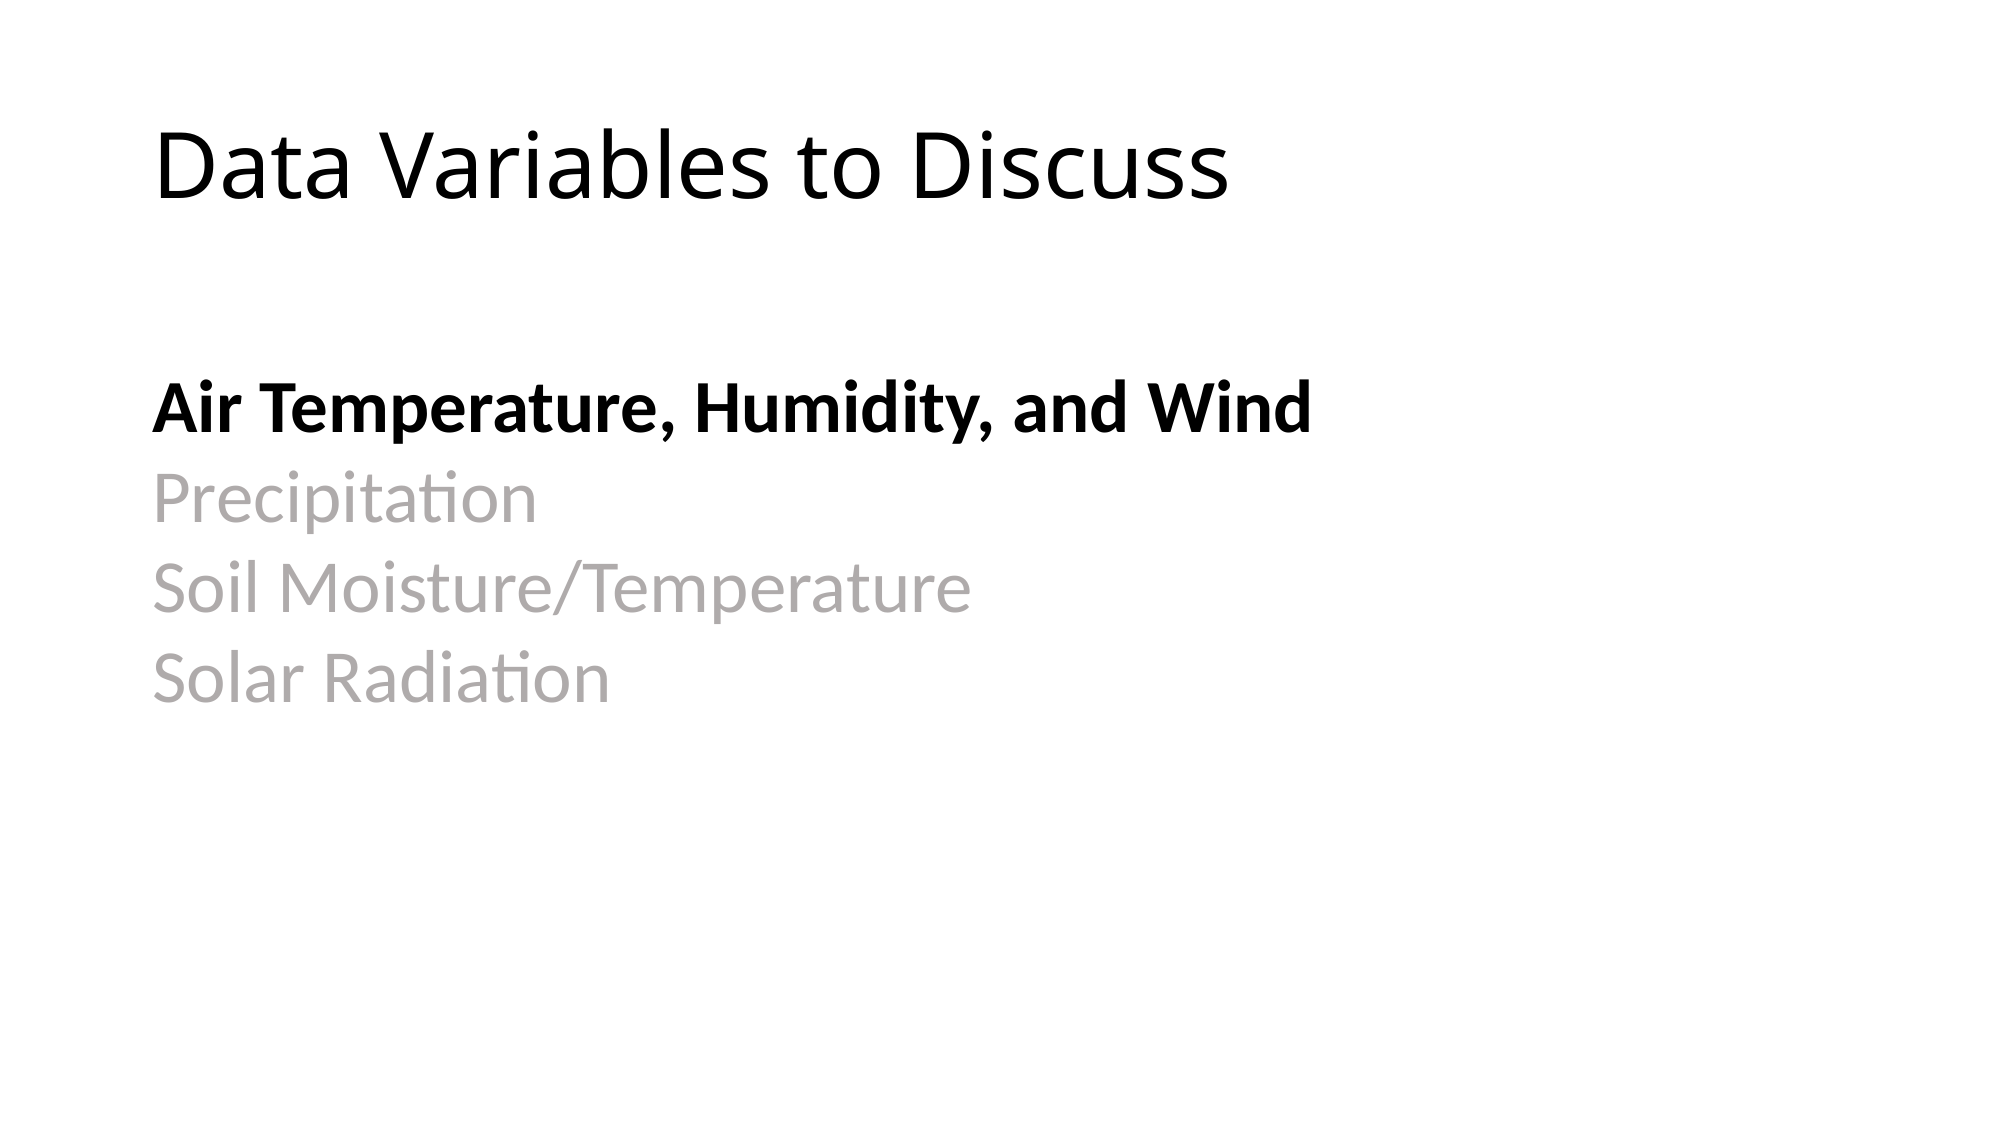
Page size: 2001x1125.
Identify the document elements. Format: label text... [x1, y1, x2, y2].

title Data Variables to Discuss [137, 59, 1863, 278]
text_box Air Temperature, Humidity, and Wind Precipitation Soil Moisture/Temperature Solar Radiation [137, 349, 1699, 725]
